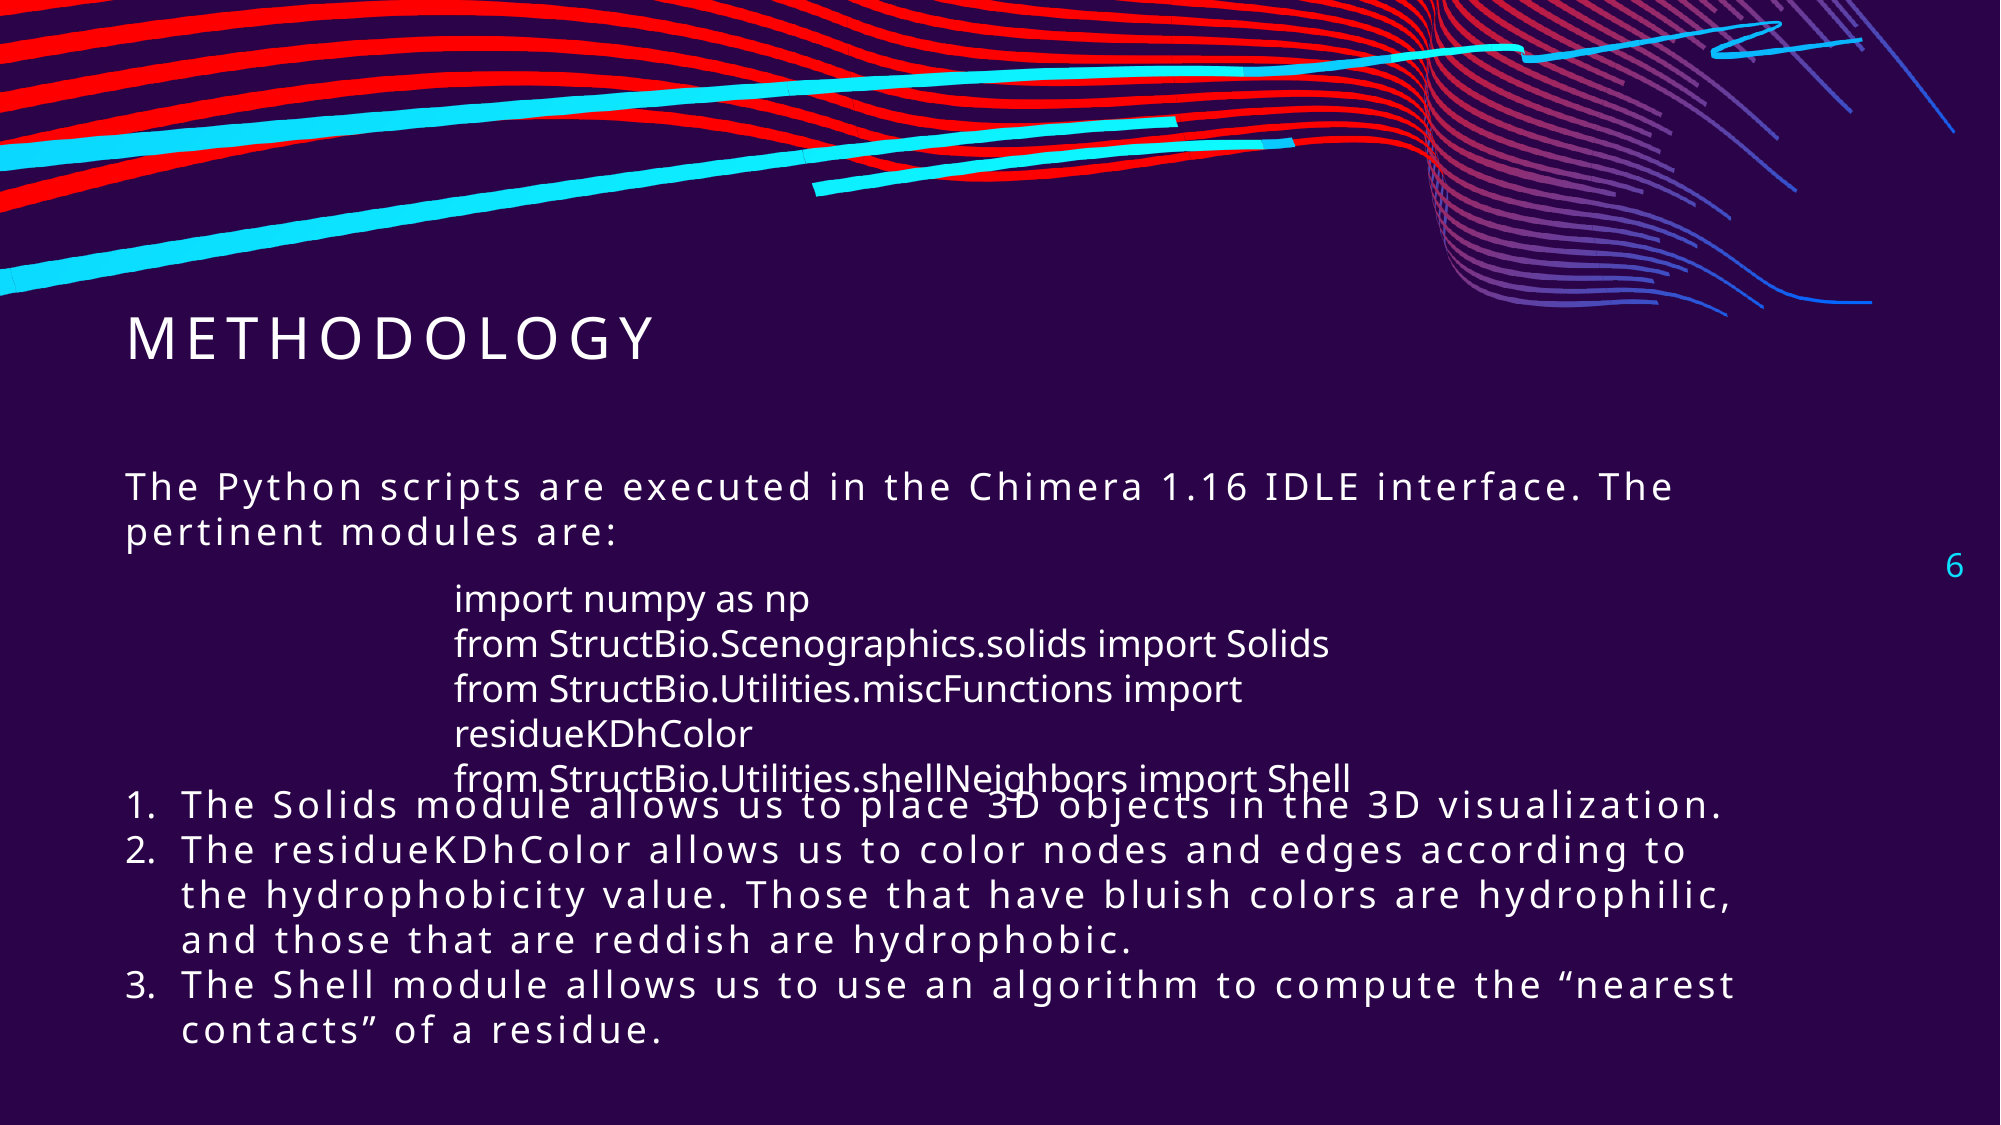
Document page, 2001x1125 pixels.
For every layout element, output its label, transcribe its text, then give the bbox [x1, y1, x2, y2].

slide_number 6 [1889, 519, 1980, 615]
text_box import numpy as np from StructBio.Scenographics.solids import Solids from StructBio.Utilities.miscFunctions import residueKDhColor from StructBio.Utilities.shellNeighbors import Shell [438, 567, 1439, 773]
picture [0, 0, 2000, 1125]
list The Python scripts are executed in the Chimera 1.16 IDLE interface. The pertinent modules are: [110, 455, 1768, 559]
title METHODOLOGY [110, 302, 860, 398]
text_box The Solids module allows us to place 3D objects in the 3D visualization. The residueKDhColor allows us to color nodes and edges according to the hydrophobicity value. Those that have bluish colors are hydrophilic, and those that are reddish are hydrophobic. The Shell module allows us to use an algorithm to compute the “nearest contacts” of a residue. [110, 773, 1768, 877]
